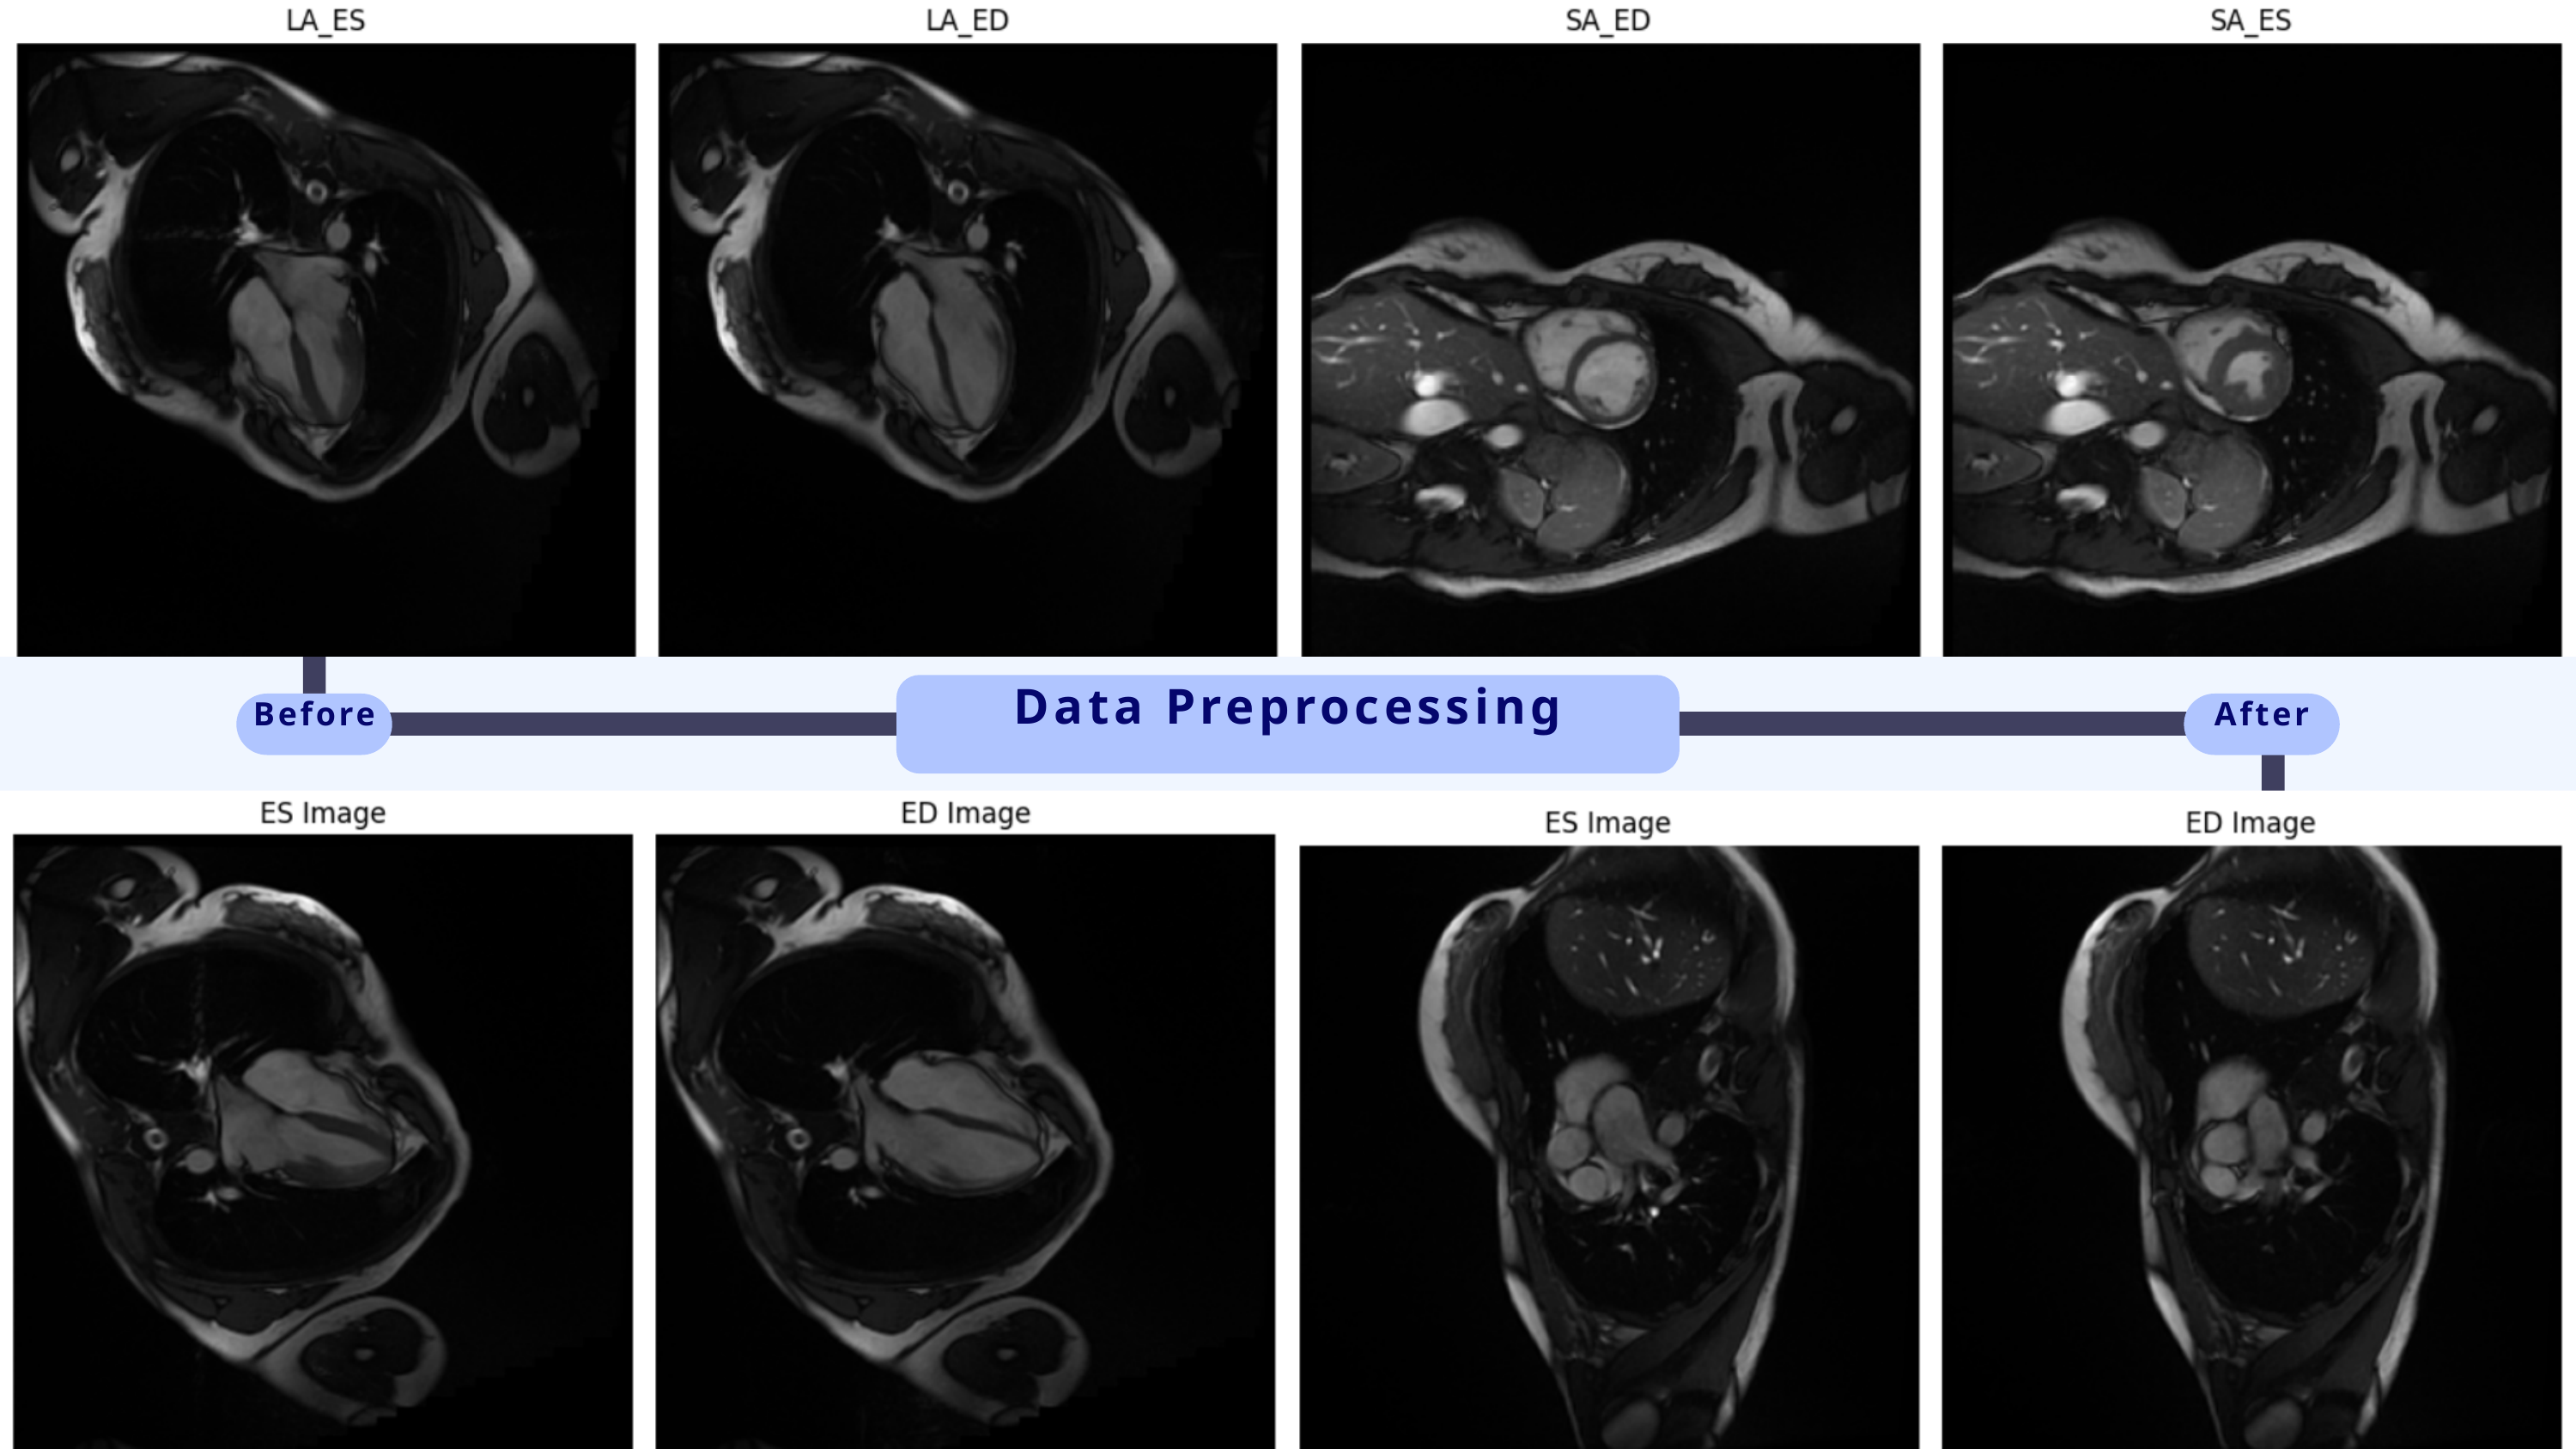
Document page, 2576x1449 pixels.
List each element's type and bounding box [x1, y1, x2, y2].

text_box [302, 657, 326, 692]
text_box [2261, 762, 2285, 791]
text_box [236, 693, 392, 755]
text_box [1684, 712, 2179, 736]
text_box [0, 0, 2576, 657]
text_box [0, 791, 2576, 1449]
text_box [398, 712, 891, 737]
text_box [2184, 693, 2341, 755]
text_box [896, 674, 1680, 774]
